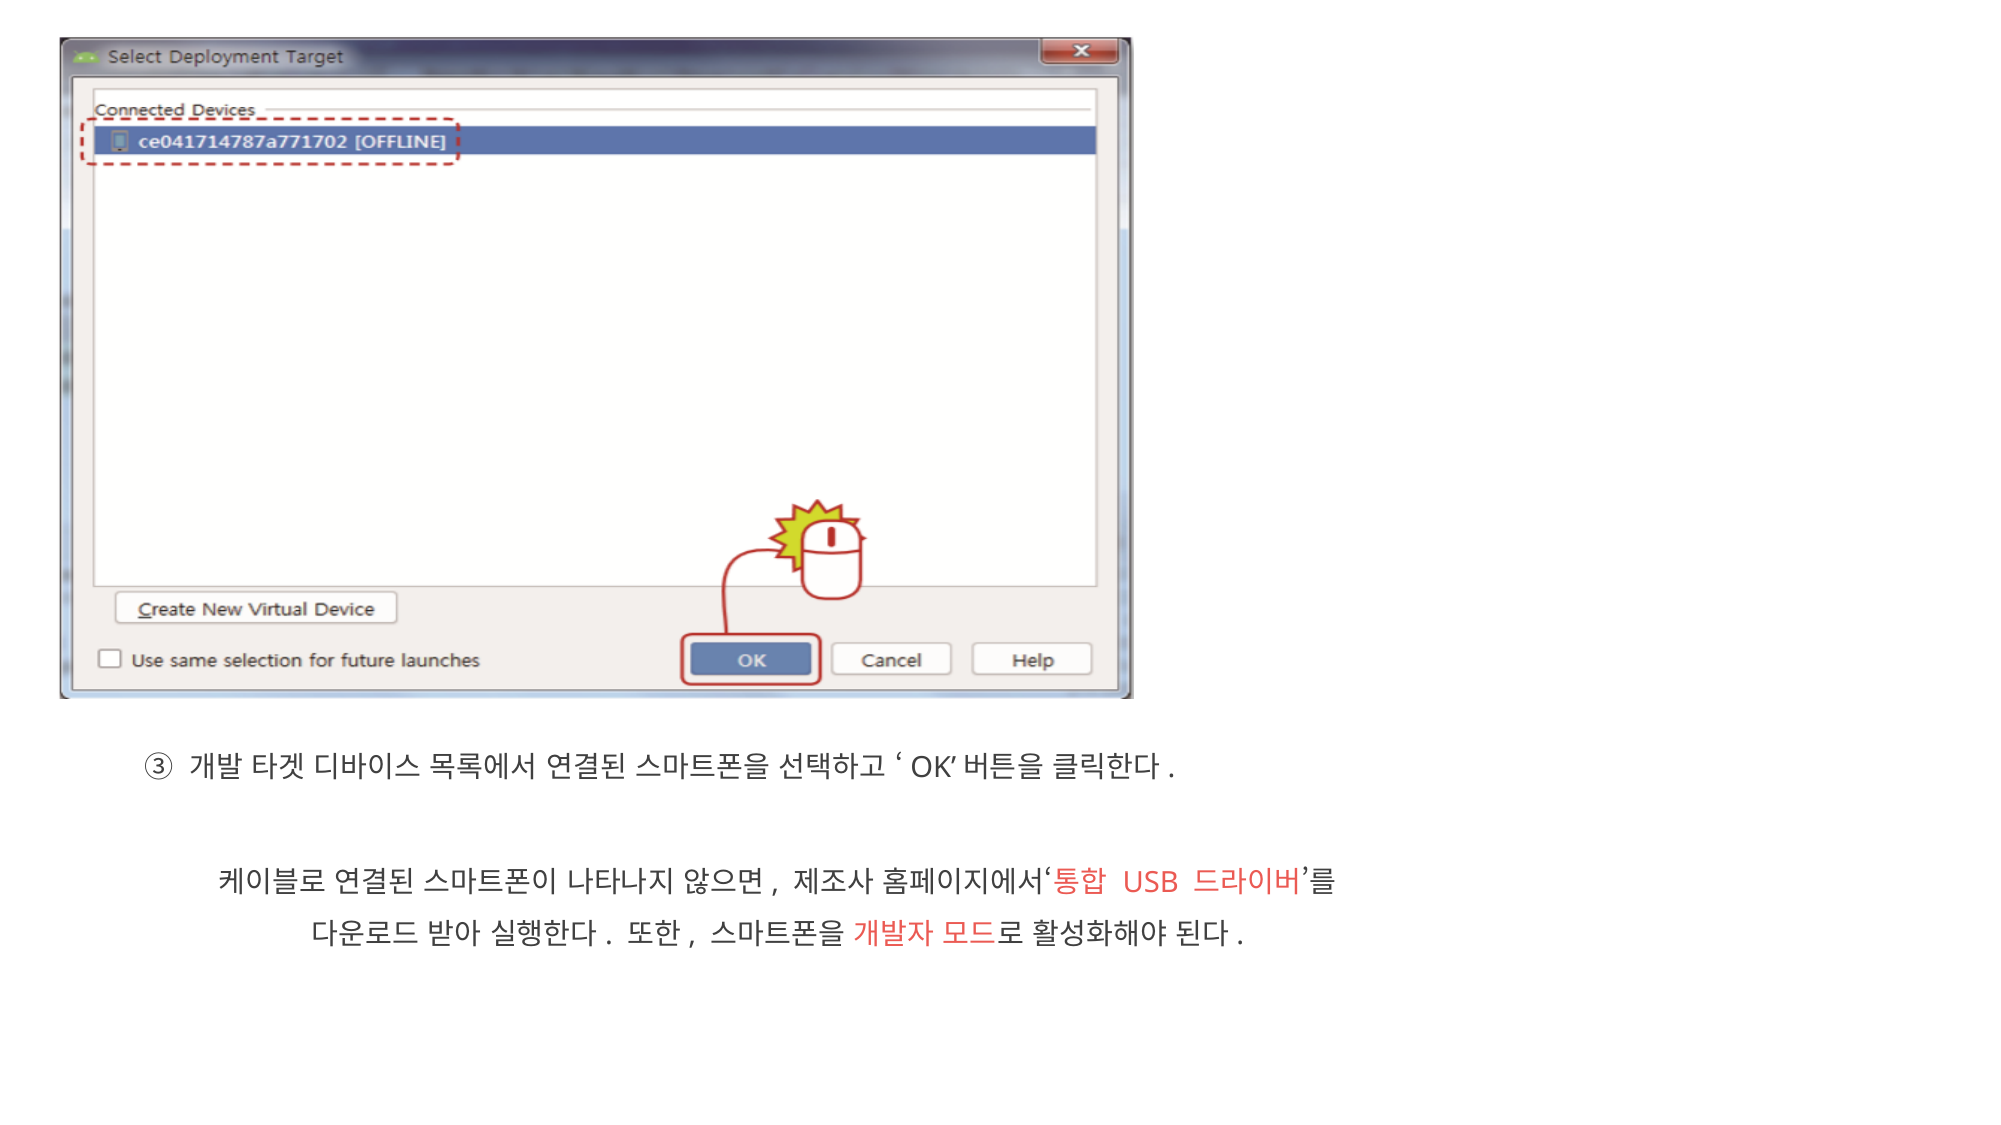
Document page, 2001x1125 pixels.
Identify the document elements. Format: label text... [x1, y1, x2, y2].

picture [57, 35, 1134, 699]
text_box 케이블로 연결된 스마트폰이 나타나지 않으면, 제조사 홈페이지에서‘통합 USB 드라이버’를 다운로드 받아 실행한다. 또한, 스마트폰을 개발자 모드로 활성화해야 된다. [57, 852, 1506, 900]
text_box ③ 개발 타겟 디바이스 목록에서 연결된 스마트폰을 선택하고 ‘OK’버튼을 클릭한다. [57, 737, 1263, 785]
